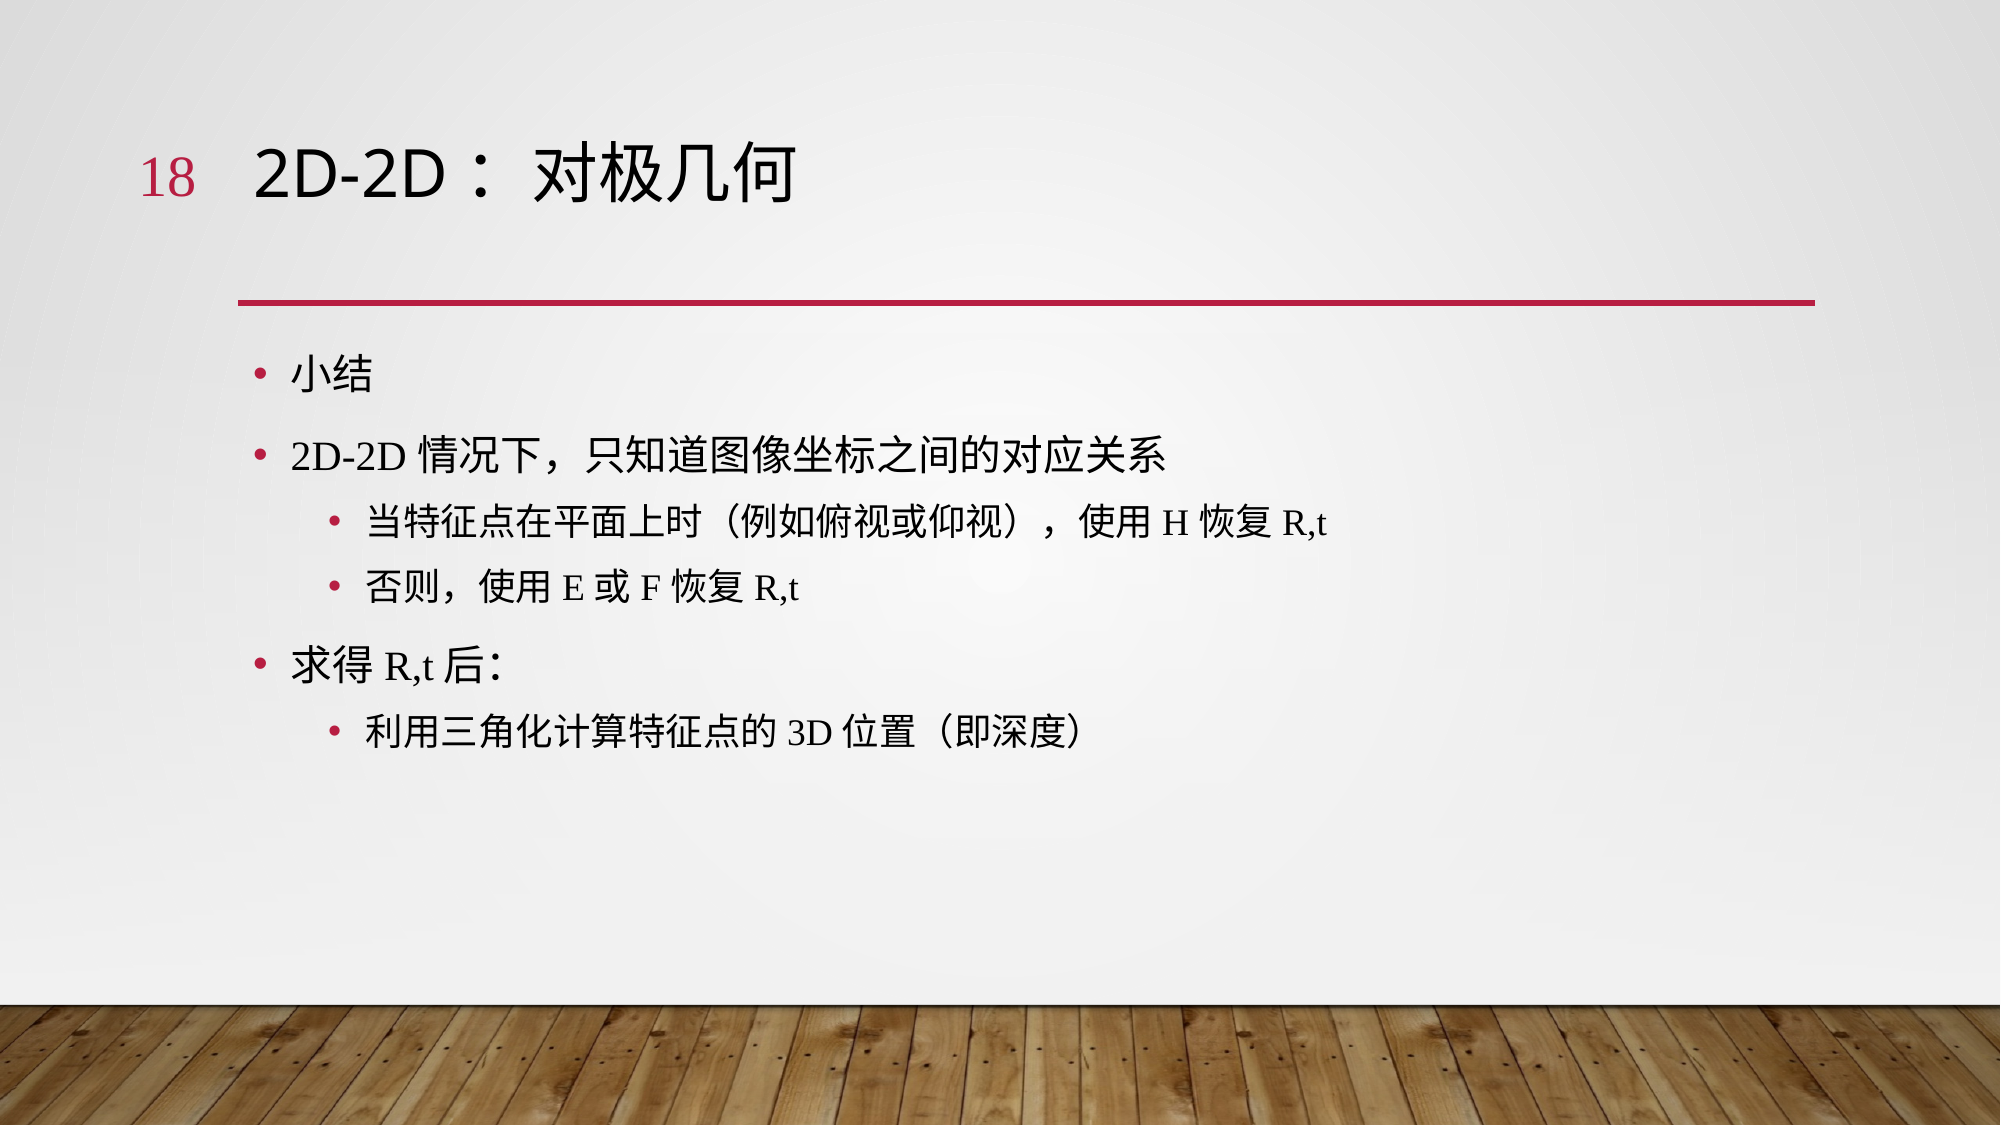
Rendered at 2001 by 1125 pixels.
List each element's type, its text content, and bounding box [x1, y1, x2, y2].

picture [0, 1005, 2000, 1125]
slide_number 18 [78, 131, 212, 214]
list 小结 2D-2D情况下，只知道图像坐标之间的对应关系 当特征点在平面上时（例如俯视或仰视），使用H恢复R,t 否则，使用E或F恢复R,t 求得R,t后： 利用三角化计算特征点的3D位置（即深度） [238, 330, 1814, 897]
title 2D-2D：对极几何 [238, 131, 1814, 305]
